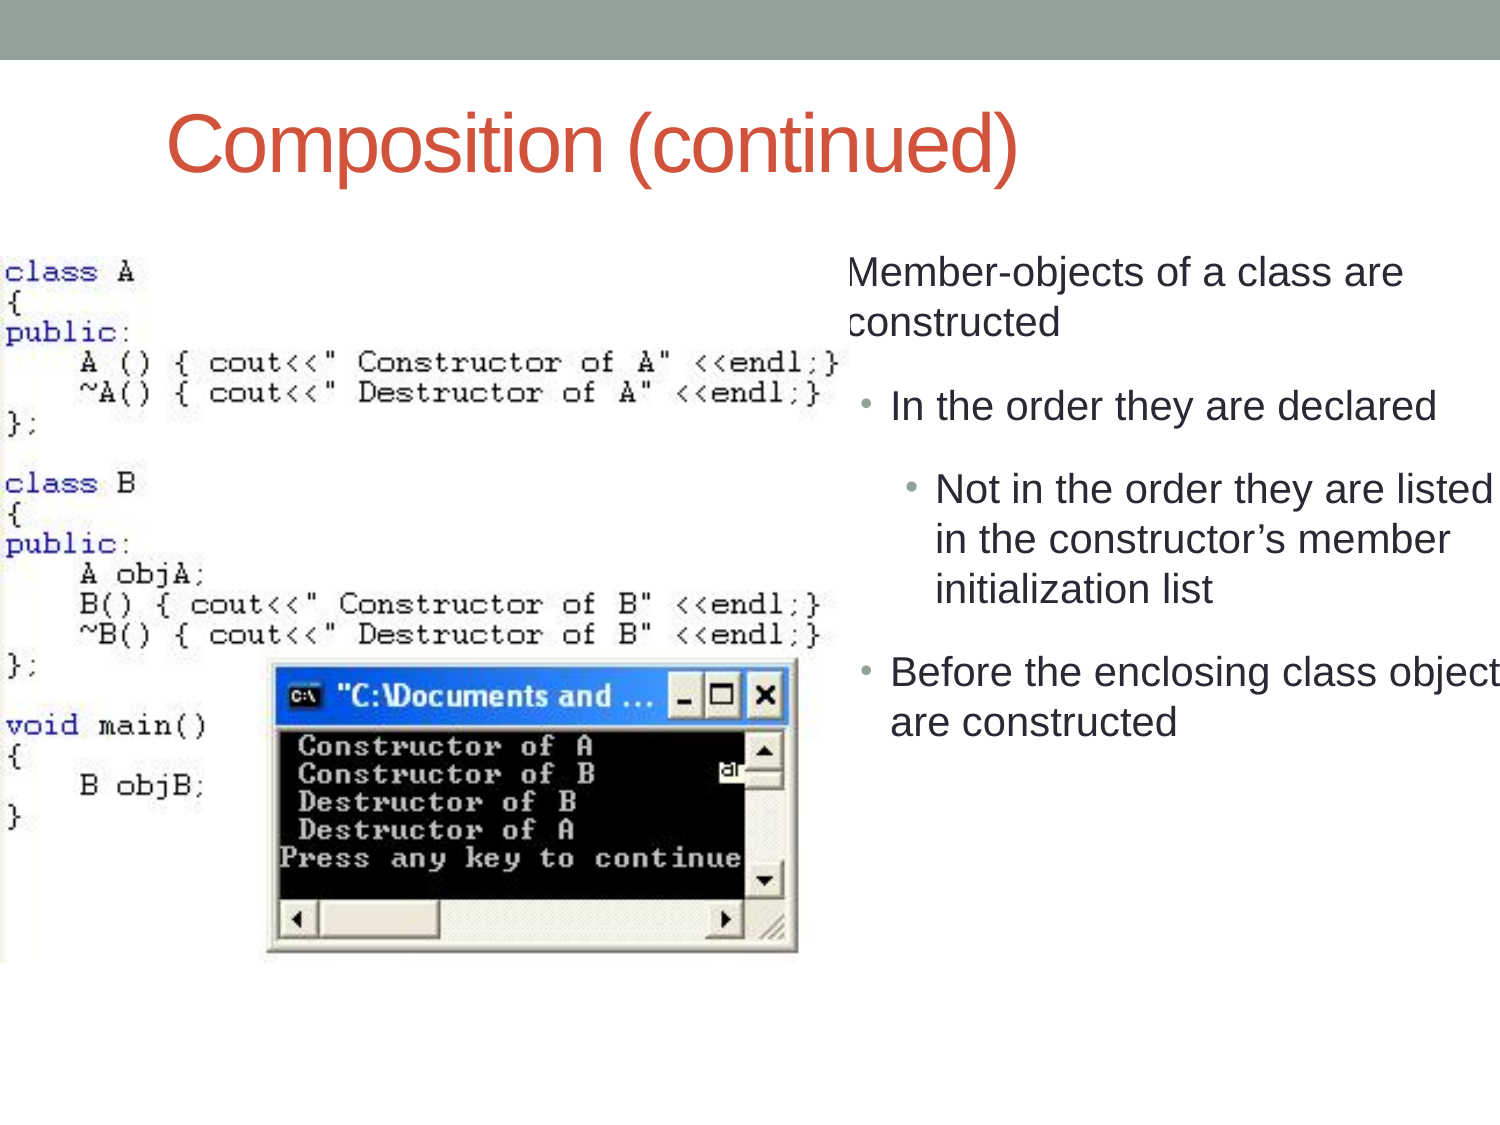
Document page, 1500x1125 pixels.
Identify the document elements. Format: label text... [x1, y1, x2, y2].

title Composition (continued) [150, 45, 1425, 234]
list Member-objects of a class are constructed In the order they are declared Not in the order they are listed in the constructor’s member initialization list Before the enclosing class objects are constructed [800, 237, 1500, 1125]
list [0, 255, 851, 963]
